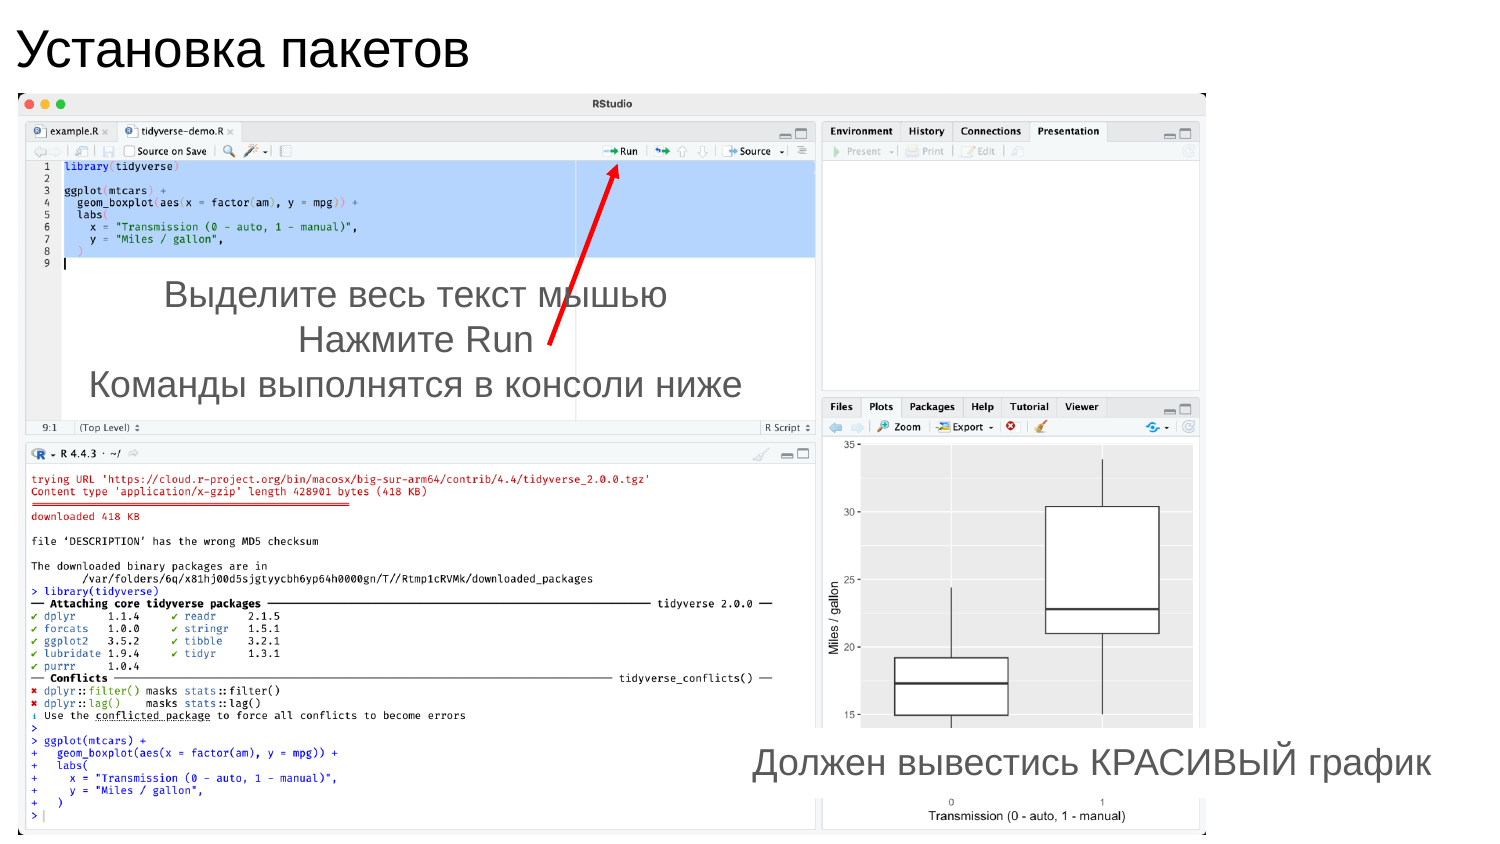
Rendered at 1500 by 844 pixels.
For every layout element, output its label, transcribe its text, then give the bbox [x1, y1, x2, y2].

text_box Должен вывестись КРАСИВЫЙ график [1210, 728, 1484, 799]
title Установка пакетов [0, 0, 1398, 94]
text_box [548, 163, 618, 346]
picture [18, 93, 1206, 836]
